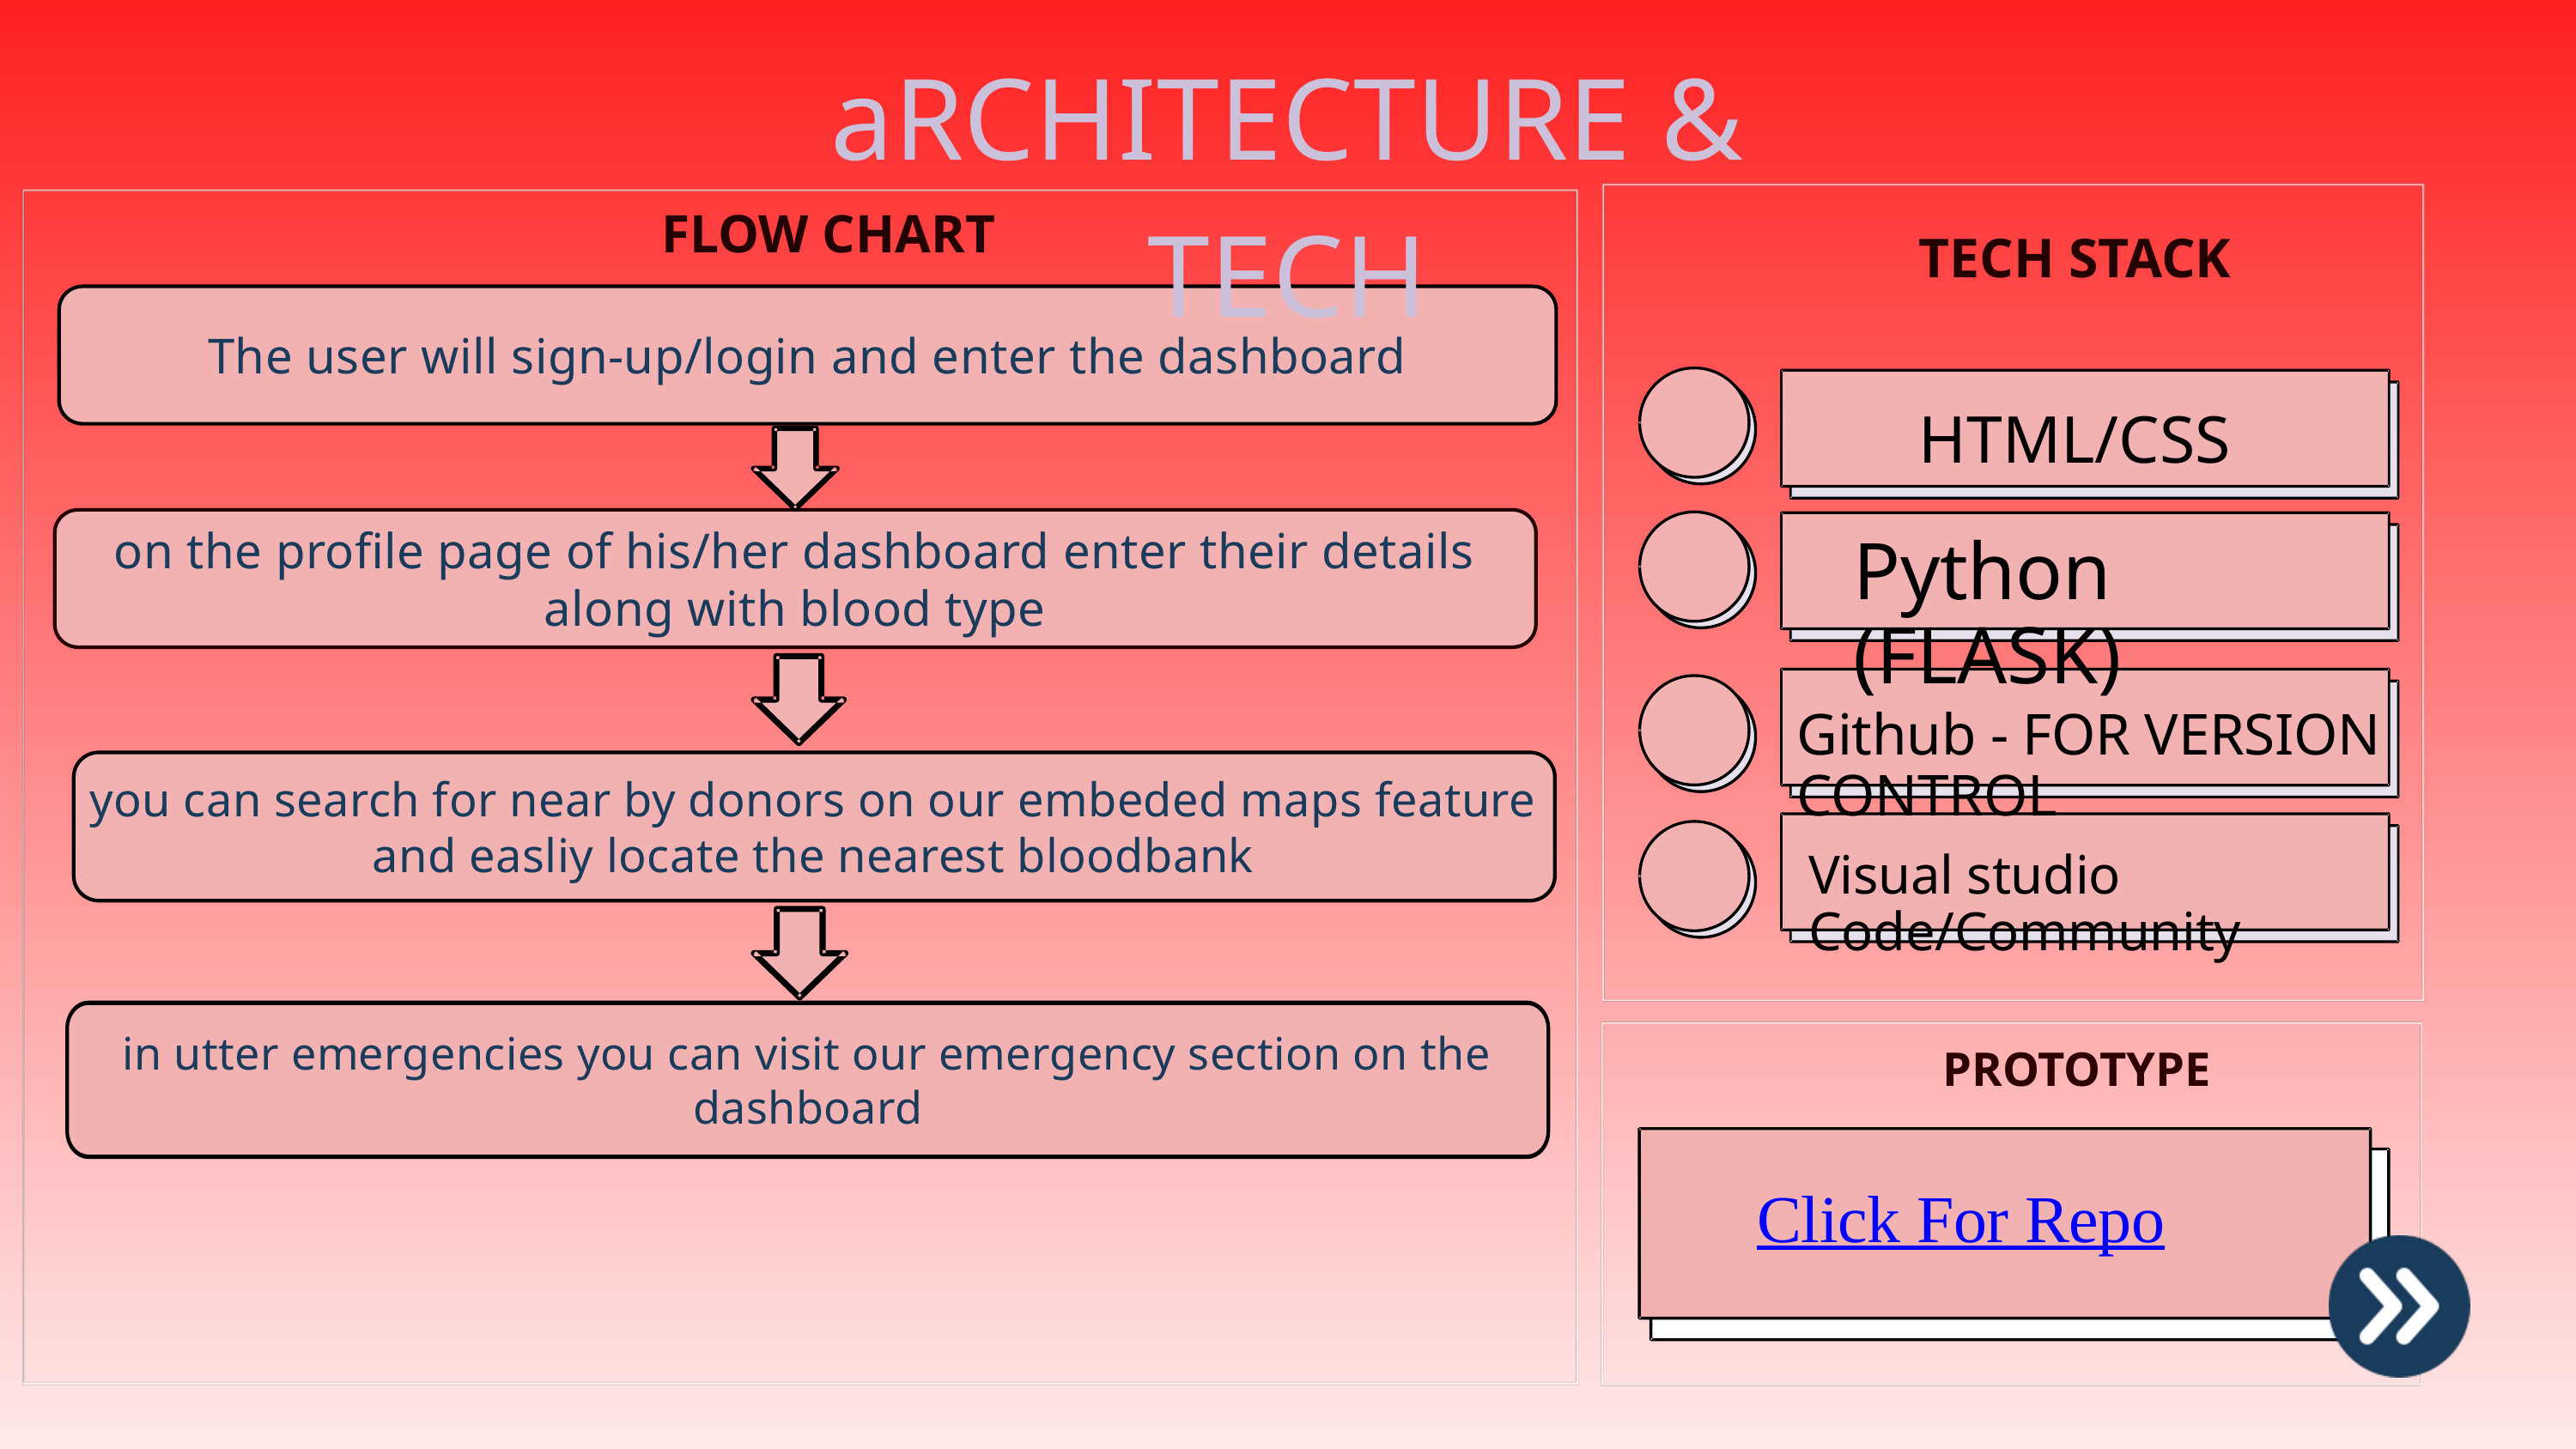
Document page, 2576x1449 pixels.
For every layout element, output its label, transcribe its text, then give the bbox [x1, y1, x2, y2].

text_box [1637, 674, 1751, 787]
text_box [1749, 517, 1758, 630]
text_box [1751, 826, 1758, 939]
text_box [1601, 174, 2432, 1013]
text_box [750, 652, 848, 747]
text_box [1637, 819, 1751, 933]
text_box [1789, 823, 2400, 943]
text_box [750, 425, 841, 512]
text_box HTML/CSS [1770, 360, 2380, 476]
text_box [1749, 373, 1758, 486]
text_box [57, 284, 1558, 426]
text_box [1637, 510, 1751, 623]
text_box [1637, 1126, 2373, 1323]
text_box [1637, 366, 1751, 479]
text_box Visual studio Code/Community [1808, 950, 2372, 962]
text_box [1779, 667, 2391, 787]
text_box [52, 507, 1539, 650]
text_box Github - FOR VERSION CONTROL [1796, 806, 2392, 812]
text_box [21, 177, 1601, 1405]
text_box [1779, 368, 2391, 488]
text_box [71, 750, 1558, 903]
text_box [64, 1000, 1551, 1160]
text_box PROTOTYPE [1889, 1030, 2264, 1096]
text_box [1789, 380, 2400, 500]
text_box aRCHITECTURE & TECH [824, 25, 1752, 340]
text_box [0, 0, 2576, 1449]
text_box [1748, 680, 1758, 794]
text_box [1779, 511, 2391, 631]
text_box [1789, 679, 2400, 799]
text_box Python (FLASK) [1853, 650, 2330, 666]
text_box FLOW CHART [589, 190, 824, 264]
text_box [750, 906, 849, 1001]
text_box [1779, 812, 2391, 932]
text_box [1601, 1013, 2437, 1399]
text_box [1649, 1147, 2391, 1344]
text_box TECH STACK [1854, 213, 2296, 288]
text_box [2329, 1235, 2470, 1378]
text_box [1789, 523, 2400, 643]
